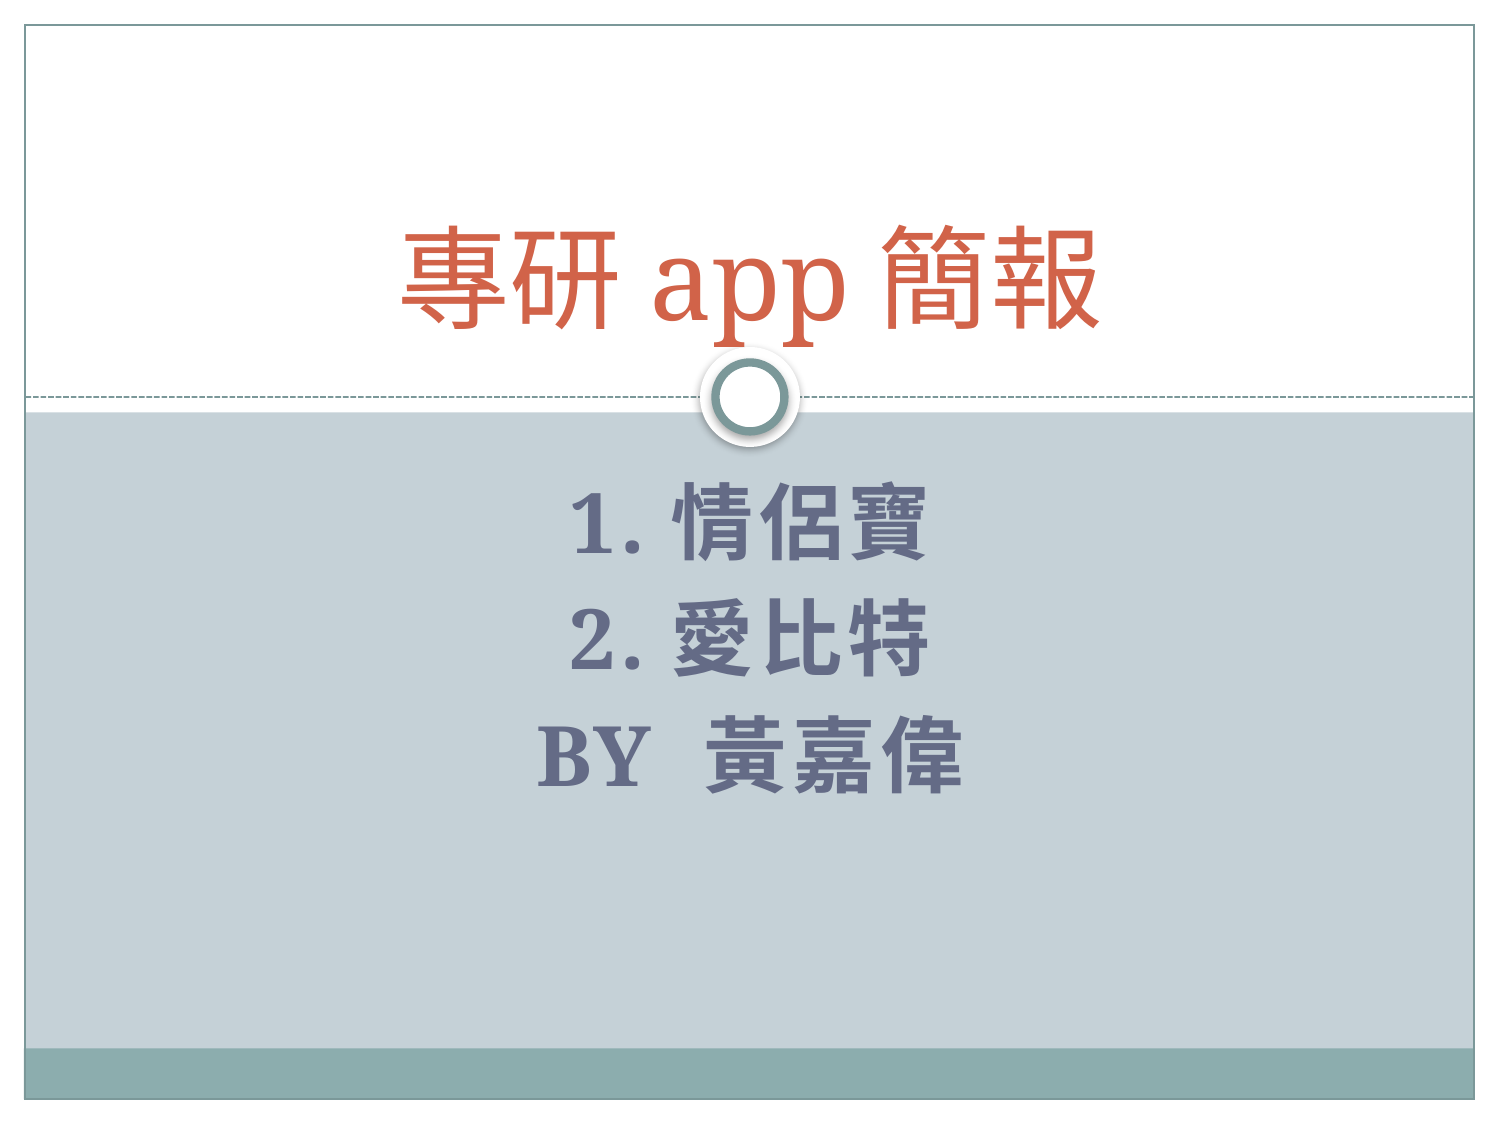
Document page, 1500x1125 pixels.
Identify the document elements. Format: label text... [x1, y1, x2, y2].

subtitle 1.情侶寶 2.愛比特 By 黃嘉偉 [225, 462, 1275, 750]
title 專研app簡報 [112, 62, 1388, 350]
